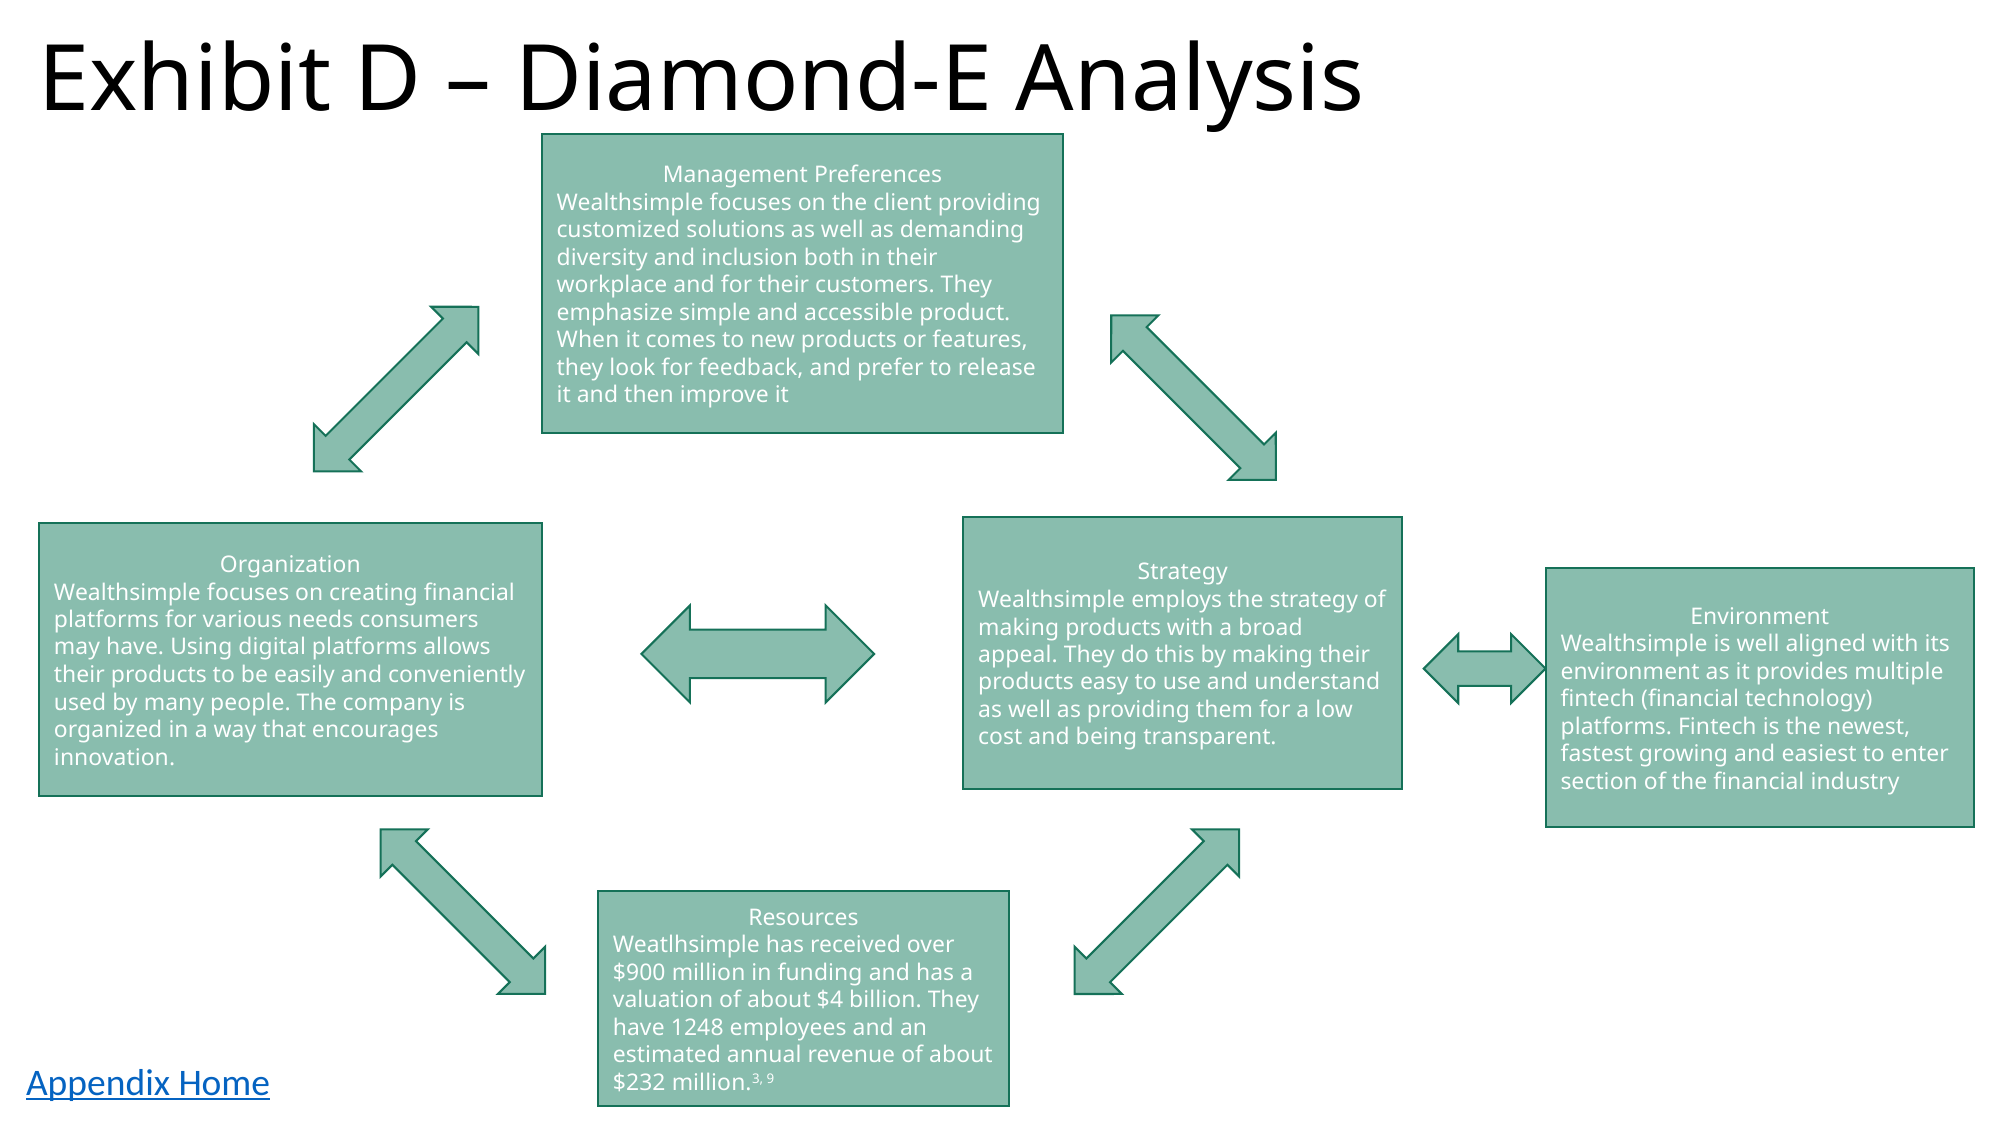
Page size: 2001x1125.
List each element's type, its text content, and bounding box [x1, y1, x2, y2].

text_box Organization Wealthsimple focuses on creating financial platforms for various needs consumers may have. Using digital platforms allows their products to be easily and conveniently used by many people. The company is organized in a way that encourages innovation. [38, 522, 543, 797]
text_box [379, 828, 547, 995]
text_box Environment Wealthsimple is well aligned with its environment as it provides multiple fintech (financial technology) platforms. Fintech is the newest, fastest growing and easiest to enter section of the financial industry [1545, 567, 1975, 828]
text_box [1110, 314, 1277, 481]
text_box Exhibit D – Diamond-E Analysis [23, 23, 1873, 241]
text_box [639, 602, 876, 705]
text_box Resources Weatlhsimple has received over $900 million in funding and has a valuation of about $4 billion. They have 1248 employees and an estimated annual revenue of about $232 million.3, 9 [597, 890, 1010, 1107]
text_box [312, 305, 480, 473]
text_box Strategy Wealthsimple employs the strategy of making products with a broad appeal. They do this by making their products easy to use and understand as well as providing them for a low cost and being transparent. [962, 516, 1403, 790]
text_box [1073, 828, 1241, 996]
text_box [1422, 631, 1547, 706]
text_box Management Preferences Wealthsimple focuses on the client providing customized solutions as well as demanding diversity and inclusion both in their workplace and for their customers. They emphasize simple and accessible product. When it comes to new products or features, they look for feedback, and prefer to release it and then improve it [541, 241, 1064, 434]
text_box Appendix Home [11, 1050, 303, 1111]
